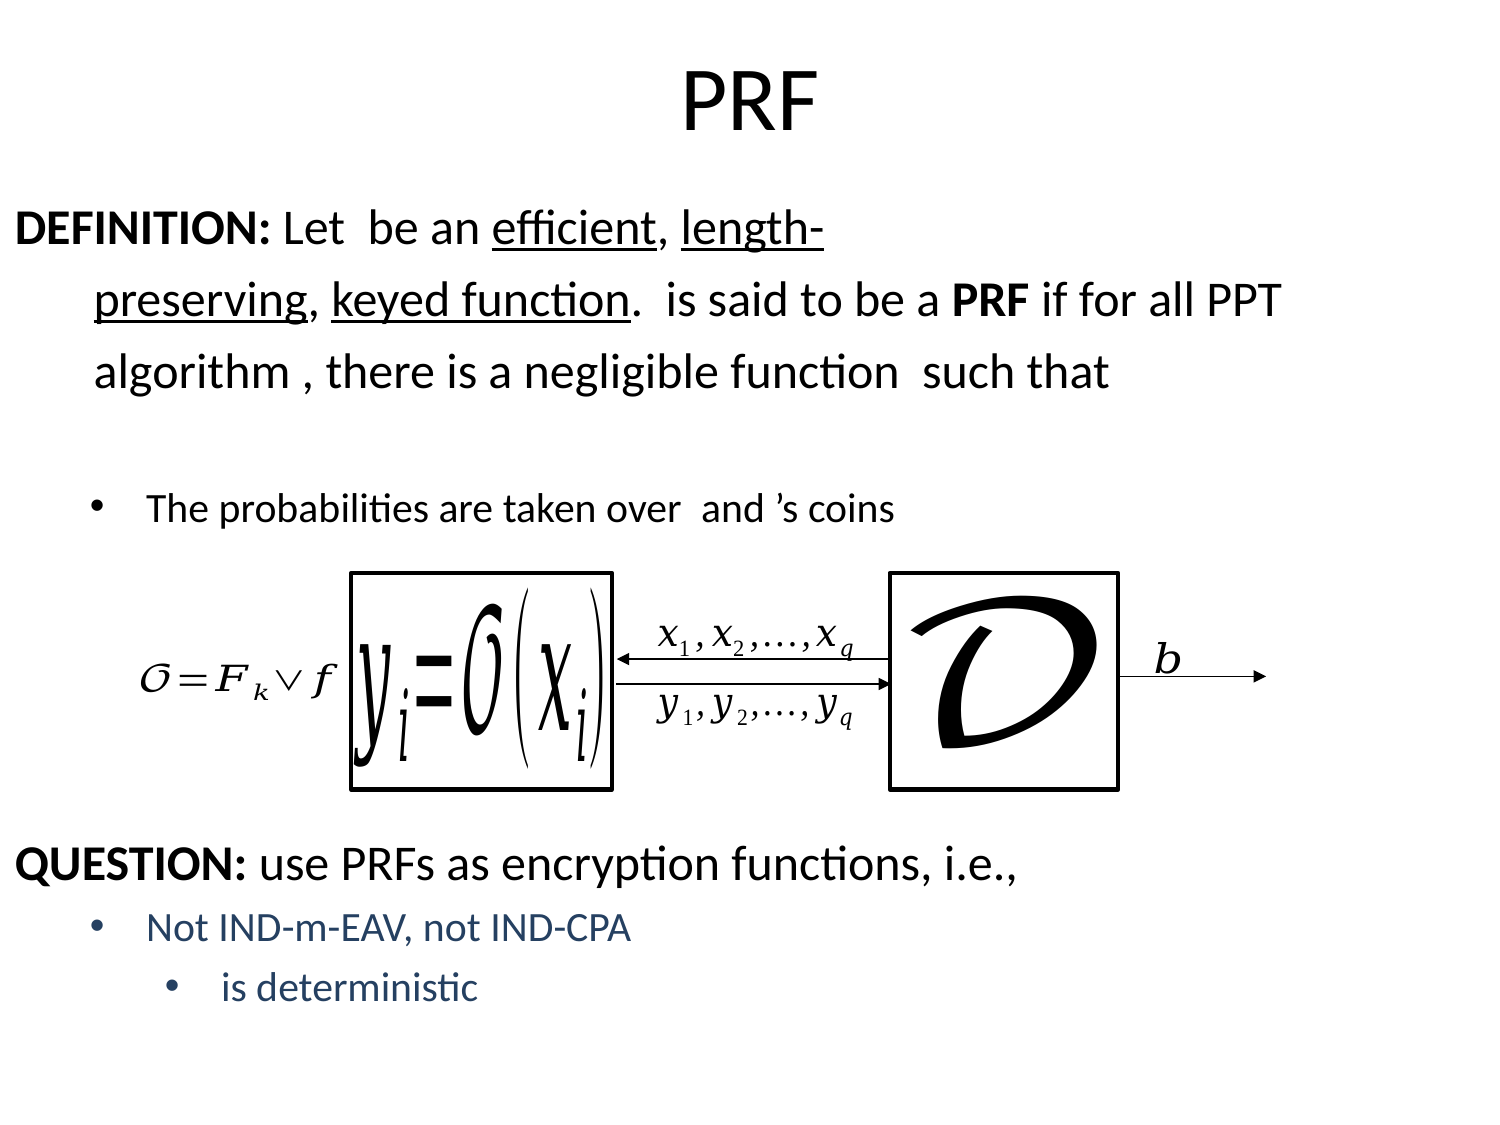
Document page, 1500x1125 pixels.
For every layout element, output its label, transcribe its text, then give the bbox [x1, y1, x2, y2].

title PRF [0, 0, 1500, 188]
